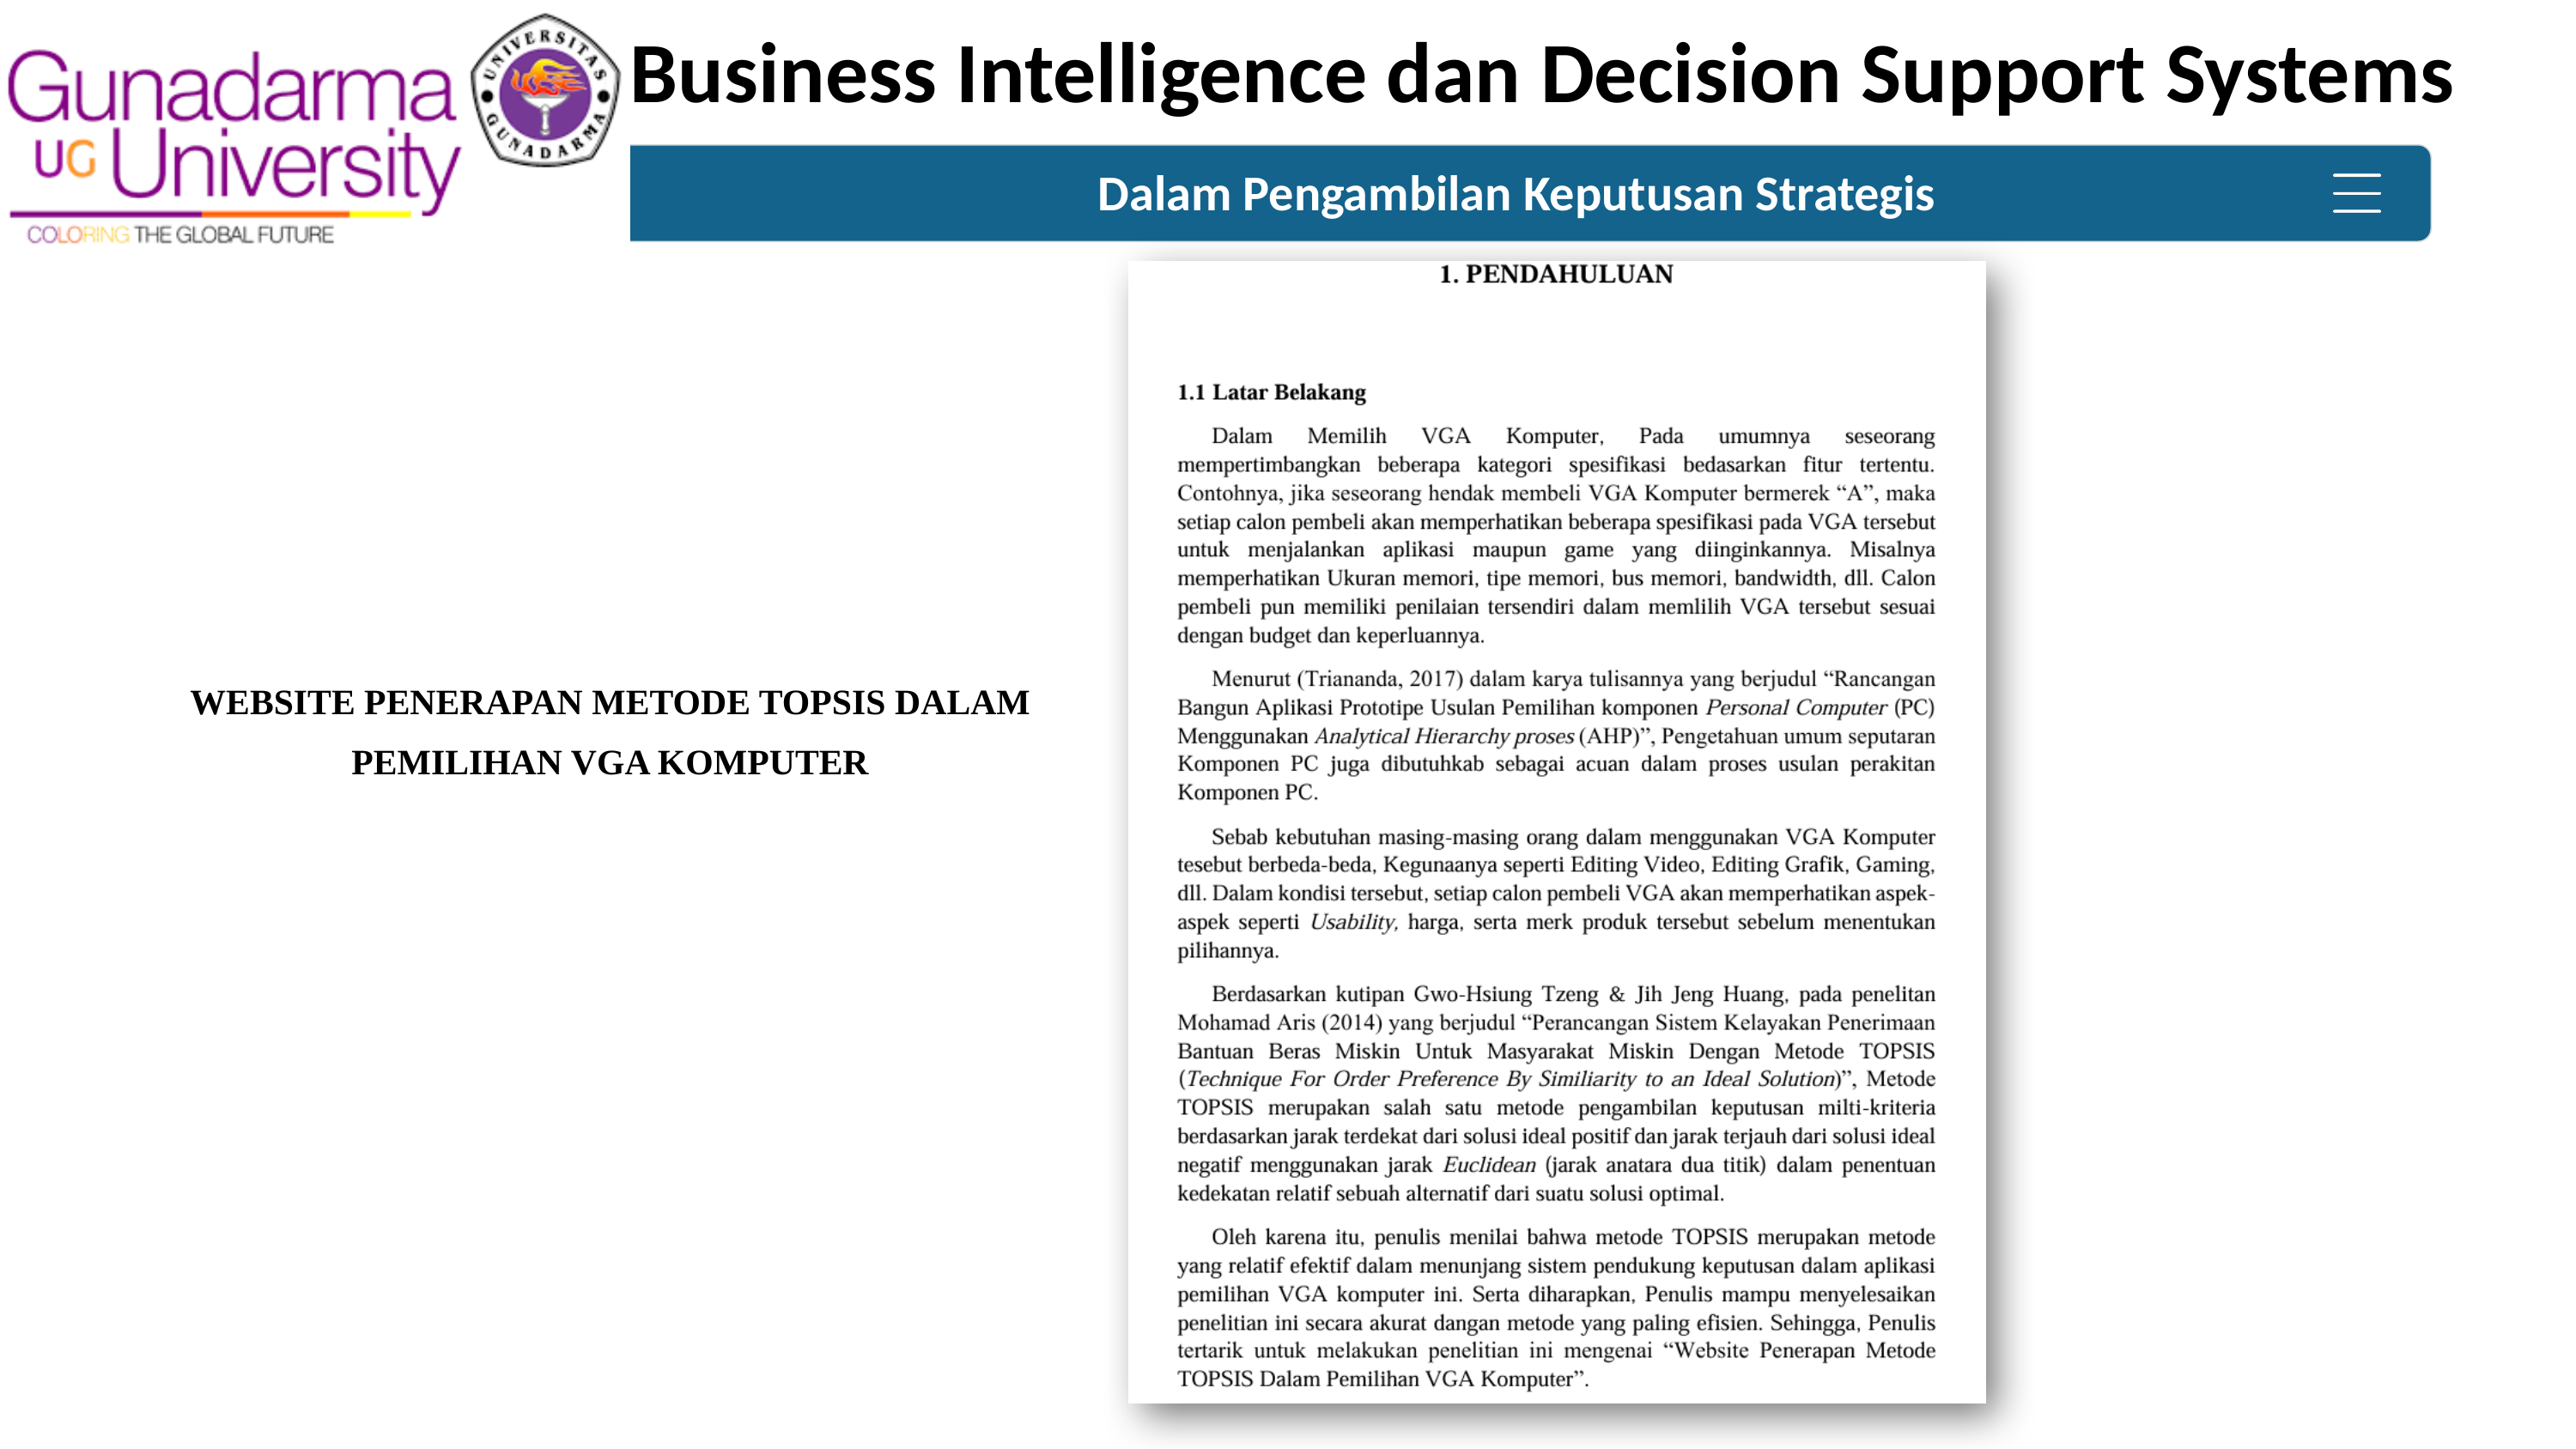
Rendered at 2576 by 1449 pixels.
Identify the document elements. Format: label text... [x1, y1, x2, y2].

text_box WEBSITE PENERAPAN METODE TOPSIS DALAM PEMILIHAN VGA KOMPUTER [0, 670, 1113, 789]
text_box Business Intelligence dan Decision Support Systems [634, 59, 2576, 180]
picture [0, 8, 630, 270]
picture [1128, 261, 1986, 1404]
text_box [634, 144, 2432, 242]
